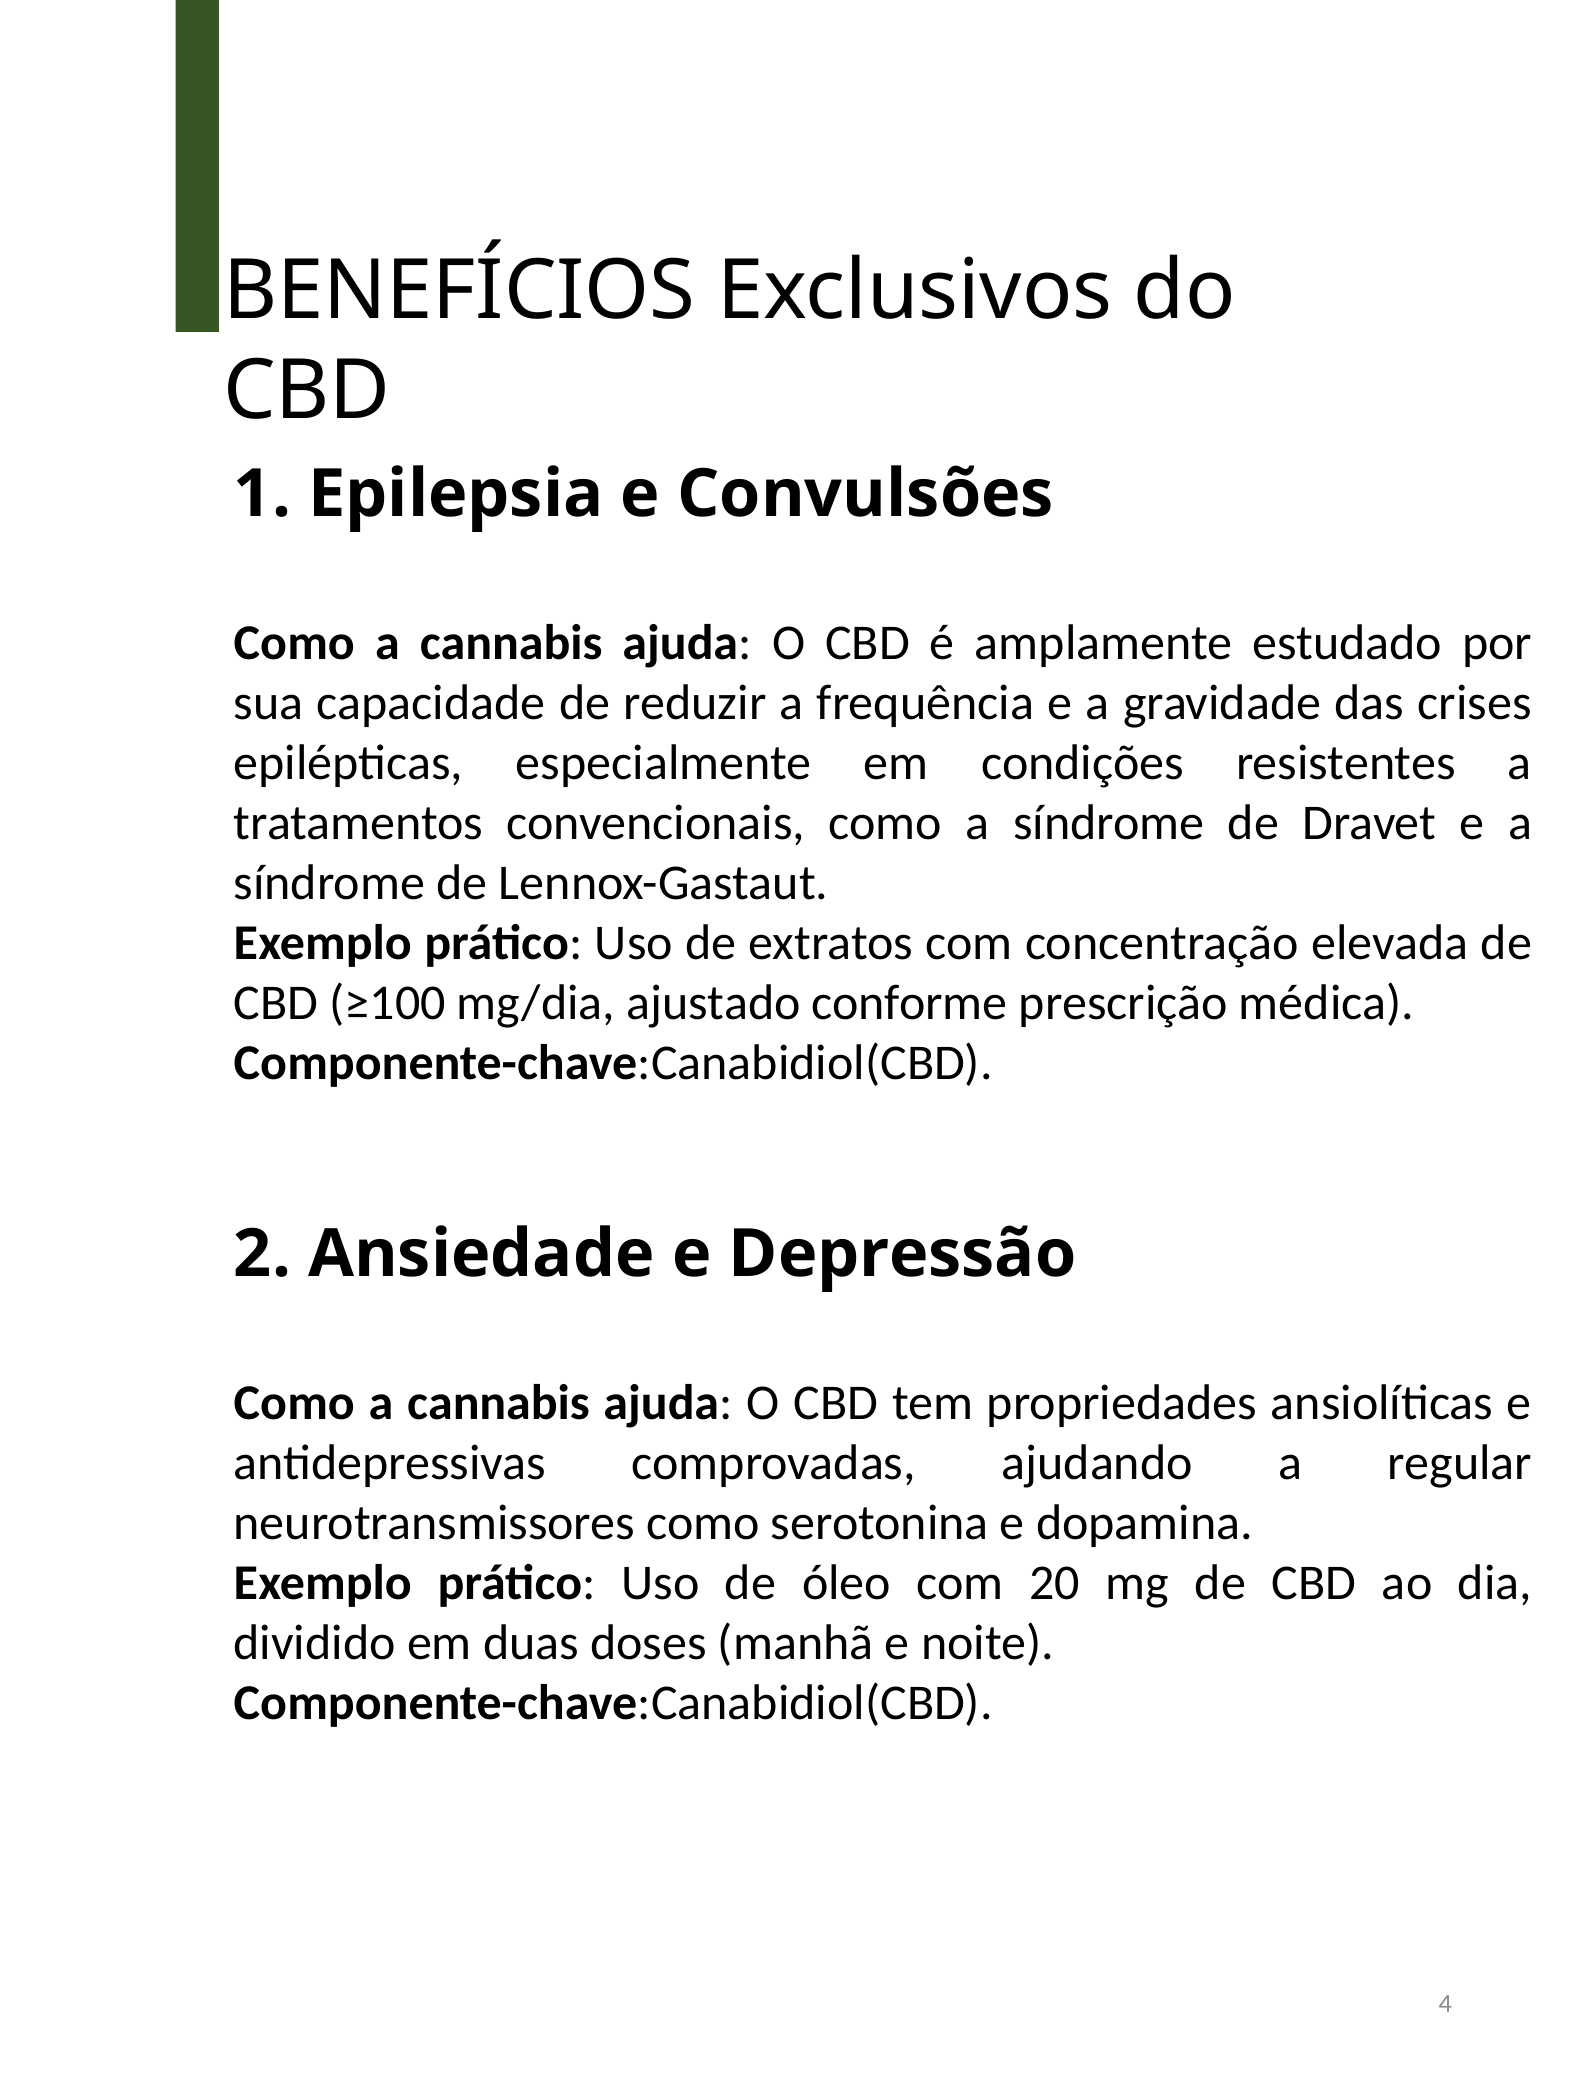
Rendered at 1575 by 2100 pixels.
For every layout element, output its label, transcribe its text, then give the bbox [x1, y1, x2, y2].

text_box [175, 0, 220, 333]
text_box 1. Epilepsia e Convulsões Como a cannabis ajuda: O CBD é amplamente estudado por sua capacidade de reduzir a frequência e a gravidade das crises epilépticas, especialmente em condições resistentes a tratamentos convencionais, como a síndrome de Dravet e a síndrome de Lennox-Gastaut. Exemplo prático: Uso de extratos com concentração elevada de CBD (≥100 mg/dia, ajustado conforme prescrição médica). Componente-chave:Canabidiol(CBD). 2. Ansiedade e Depressão Como a cannabis ajuda: O CBD tem propriedades ansiolíticas e antidepressivas comprovadas, ajudando a regular neurotransmissores como serotonina e dopamina. Exemplo prático: Uso de óleo com 20 mg de CBD ao dia, dividido em duas doses (manhã e noite). Componente-chave:Canabidiol(CBD). [218, 442, 1548, 1797]
slide_number 4 [1112, 1946, 1467, 2059]
text_box BENEFÍCIOS Exclusivos do CBD [208, 227, 1433, 588]
